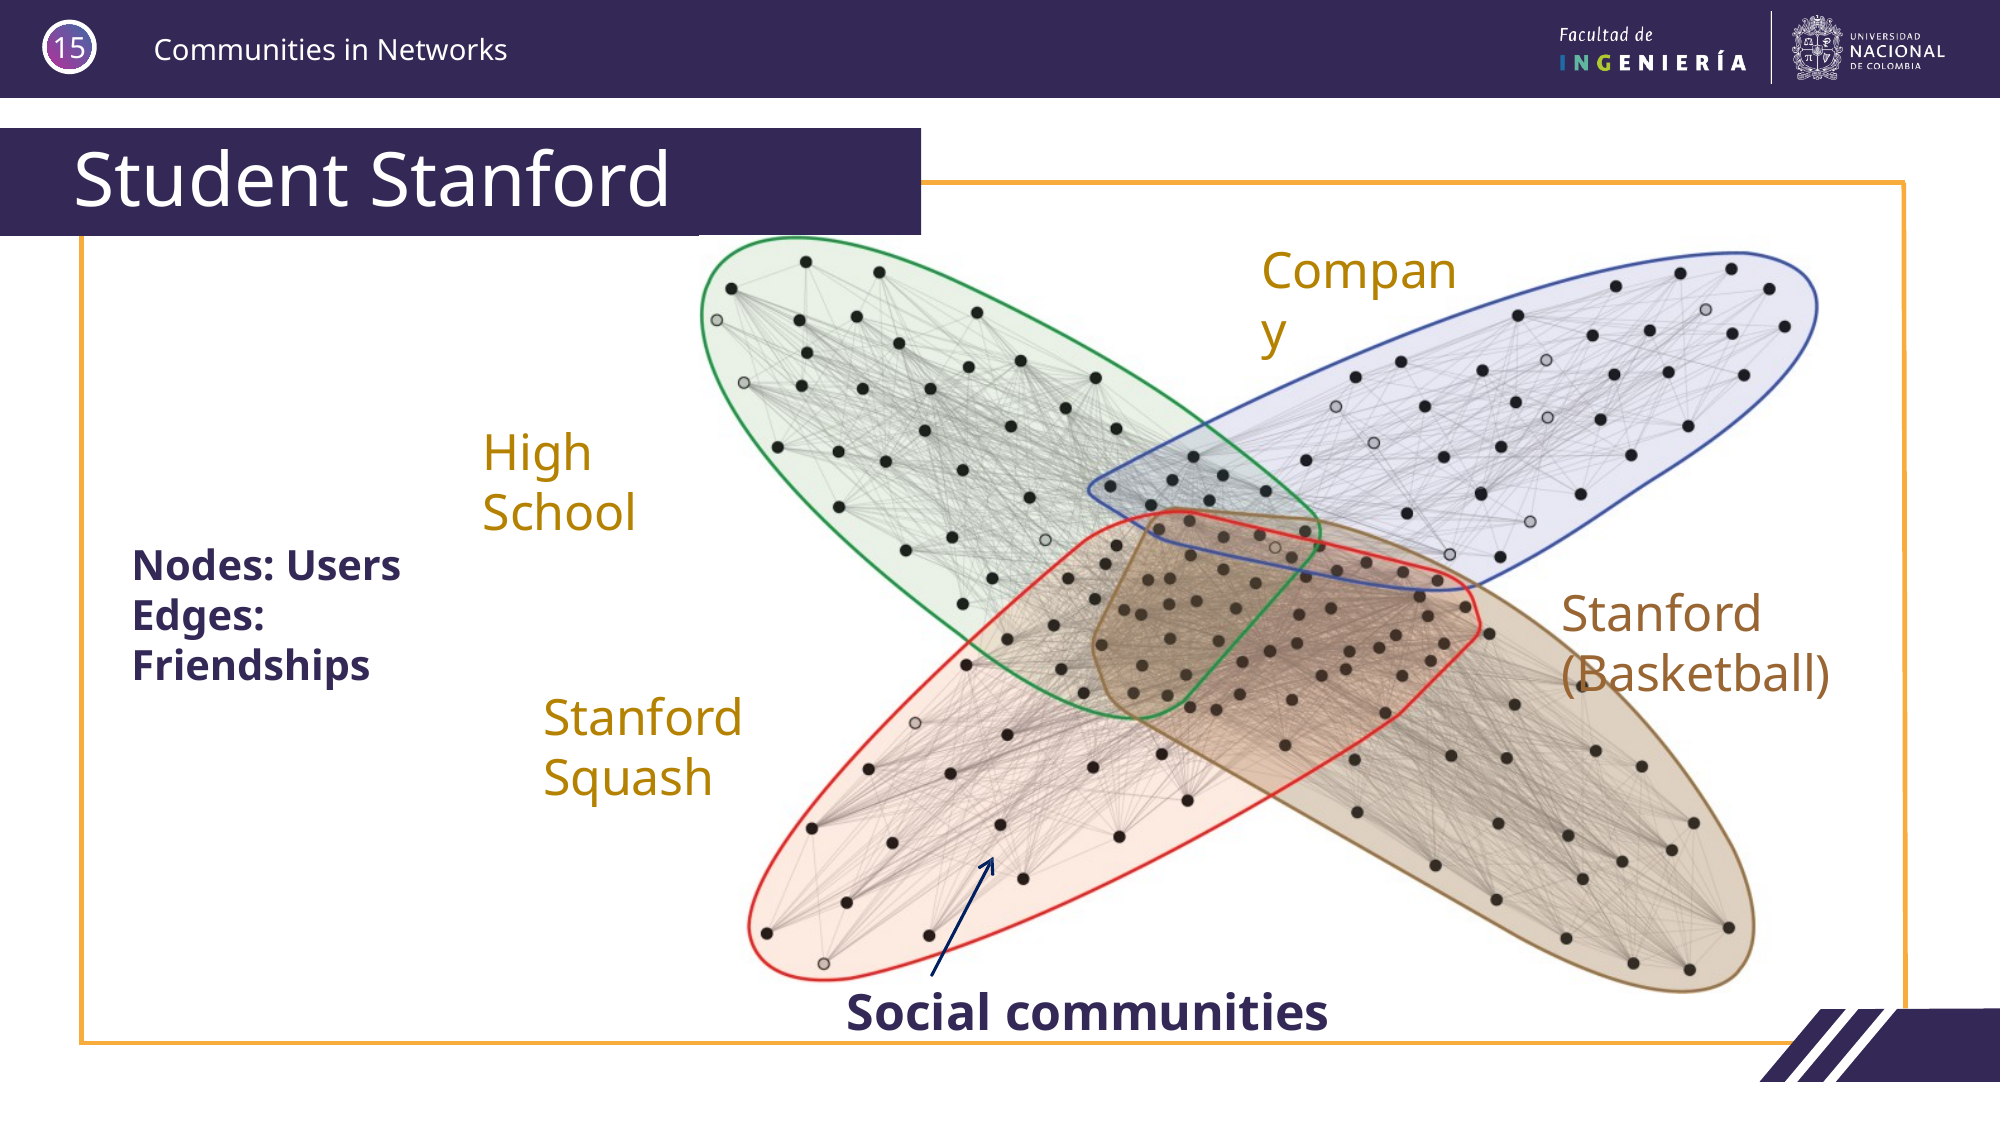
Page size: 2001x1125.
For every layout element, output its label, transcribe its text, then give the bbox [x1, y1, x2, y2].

text_box Nodes: Users Edges: Friendships [129, 536, 470, 689]
picture [1559, 11, 1957, 84]
text_box Social communities [839, 994, 1680, 1041]
slide_number 15 [42, 29, 97, 65]
text_box High School [480, 418, 699, 541]
picture [699, 235, 1820, 994]
text_box Stanford (Basketball) [1820, 579, 1923, 702]
title Student Stanford [0, 128, 922, 236]
text_box Stanford Squash [541, 683, 699, 806]
